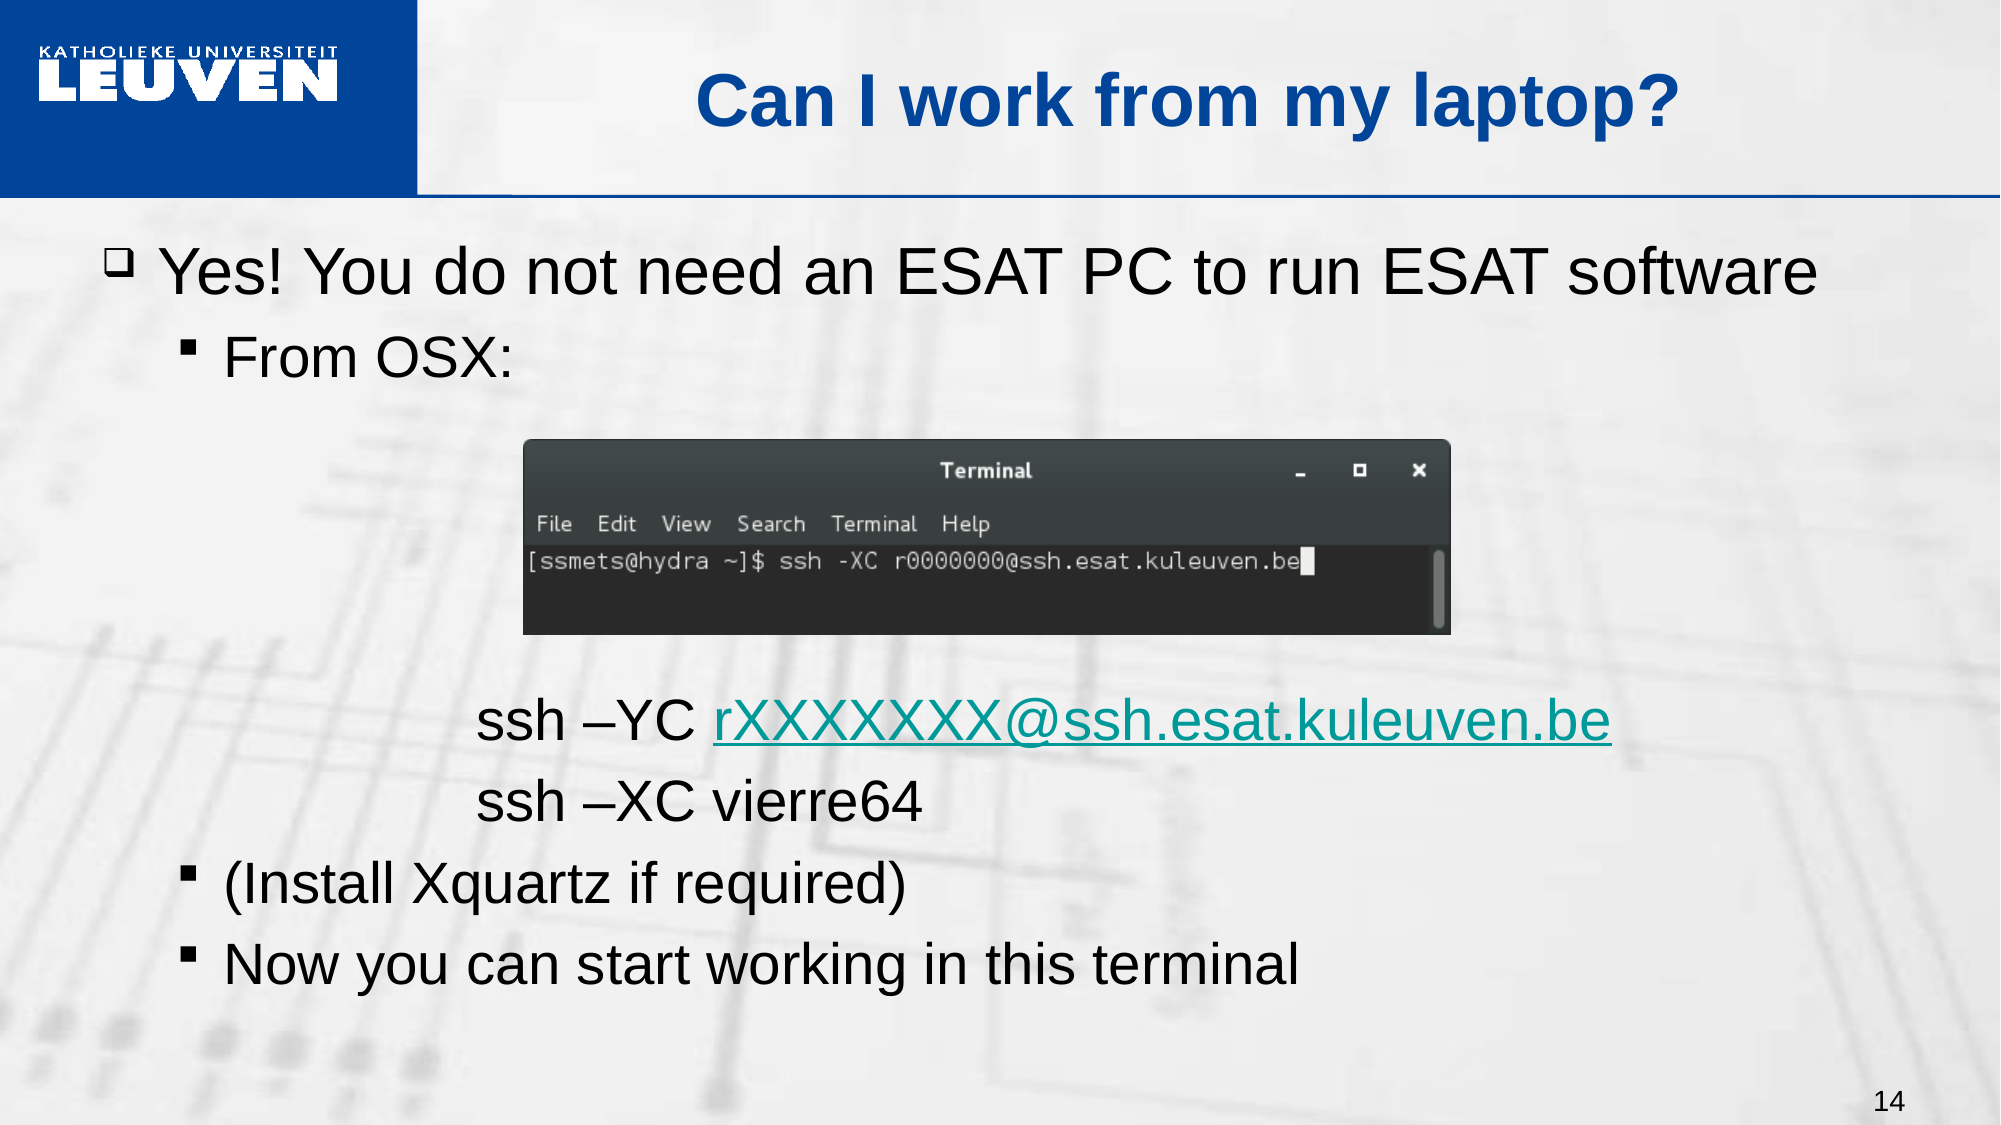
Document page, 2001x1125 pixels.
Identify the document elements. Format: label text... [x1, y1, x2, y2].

picture [0, 0, 2001, 1125]
title Can I work from my laptop? [417, 20, 1961, 173]
list Yes! You do not need an ESAT PC to run ESAT software From OSX: ssh –YC rXXXXXXX@ssh.esat.kuleuven.be ssh –XC vierre64 (Install Xquartz if required) Now you can start working in this terminal [86, 220, 1900, 1094]
